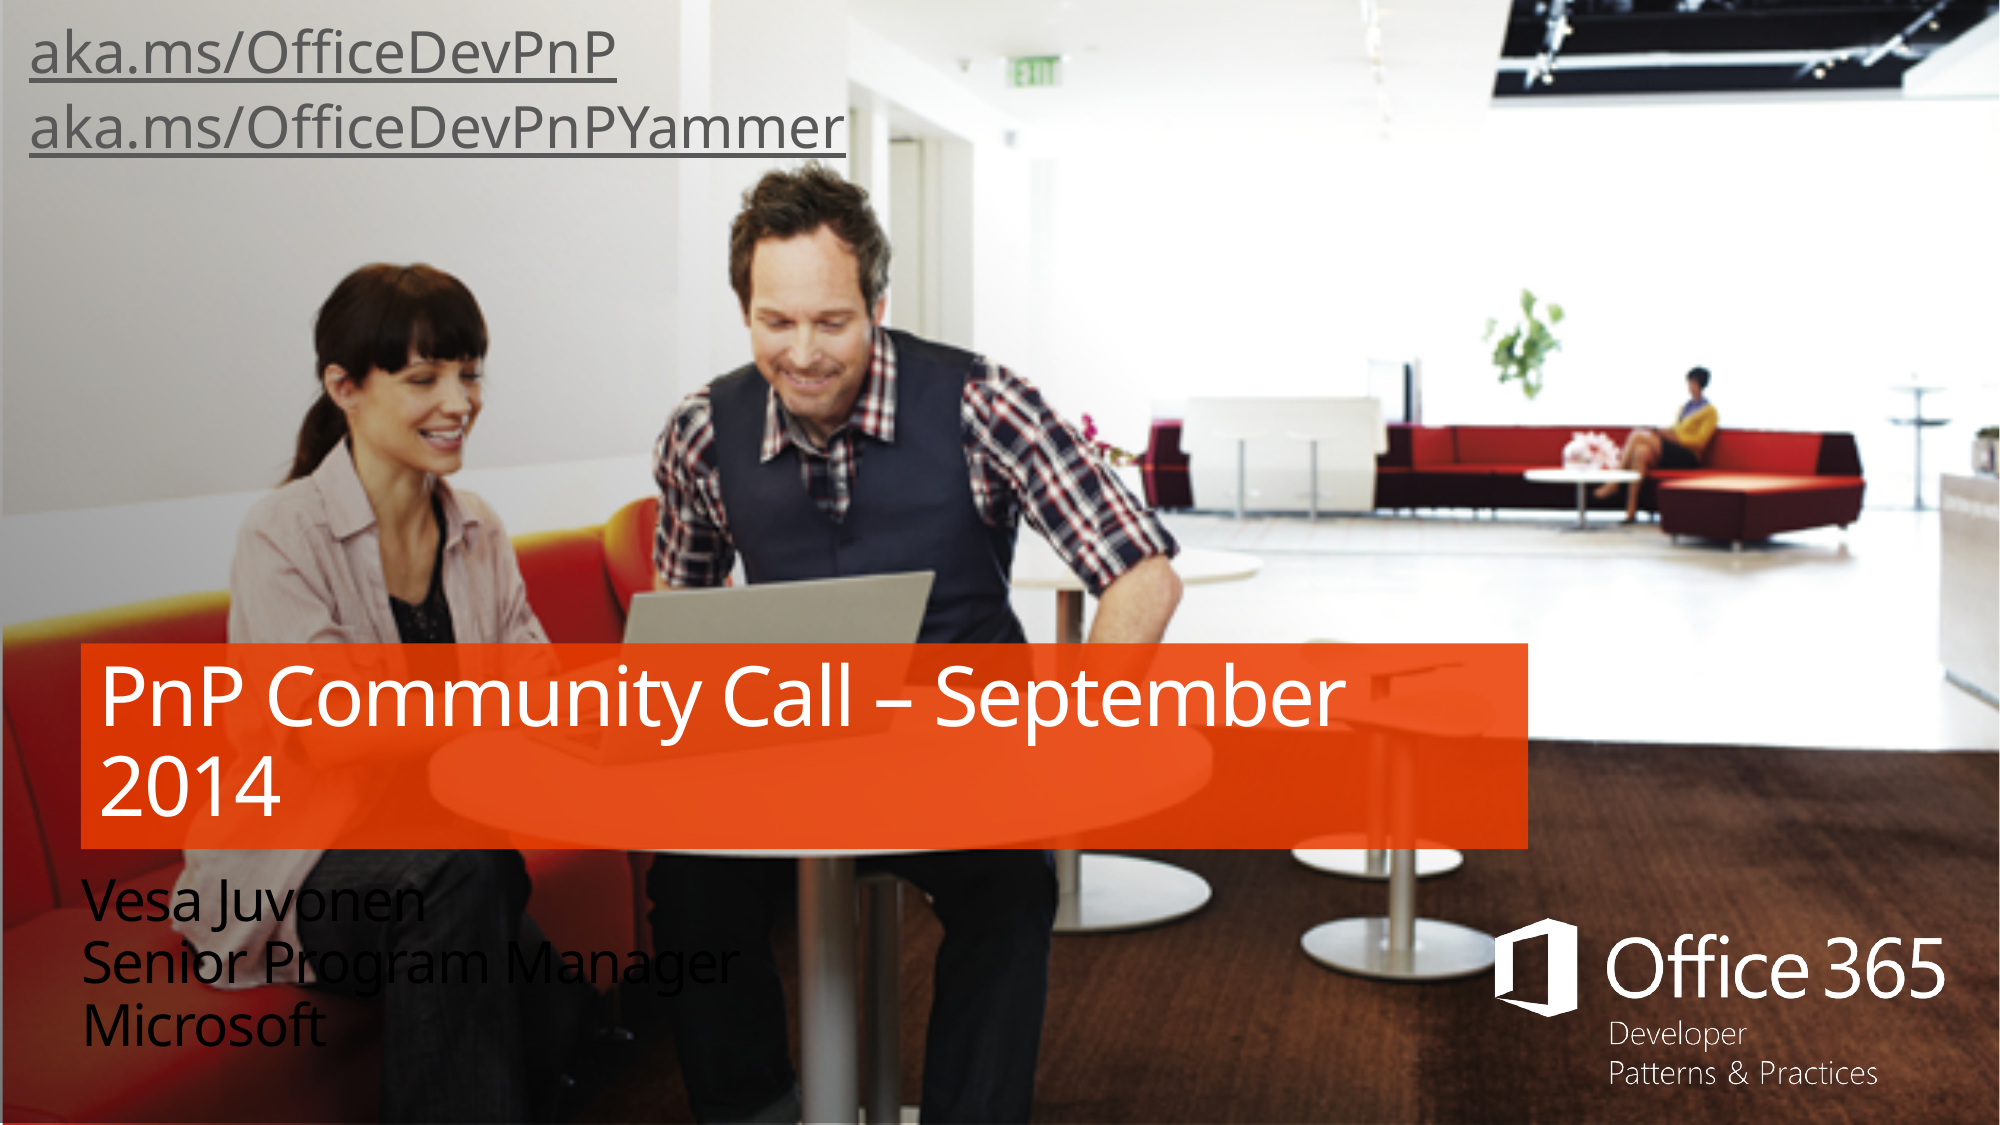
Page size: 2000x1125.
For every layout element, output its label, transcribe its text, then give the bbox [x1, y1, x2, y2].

text_box aka.ms/OfficeDevPnP aka.ms/OfficeDevPnPYammer [0, 0, 1183, 186]
title PnP Community Call – September 2014 [80, 643, 1529, 850]
picture [2, 0, 2000, 1125]
list Vesa Juvonen Senior Program Manager Microsoft [80, 870, 772, 953]
